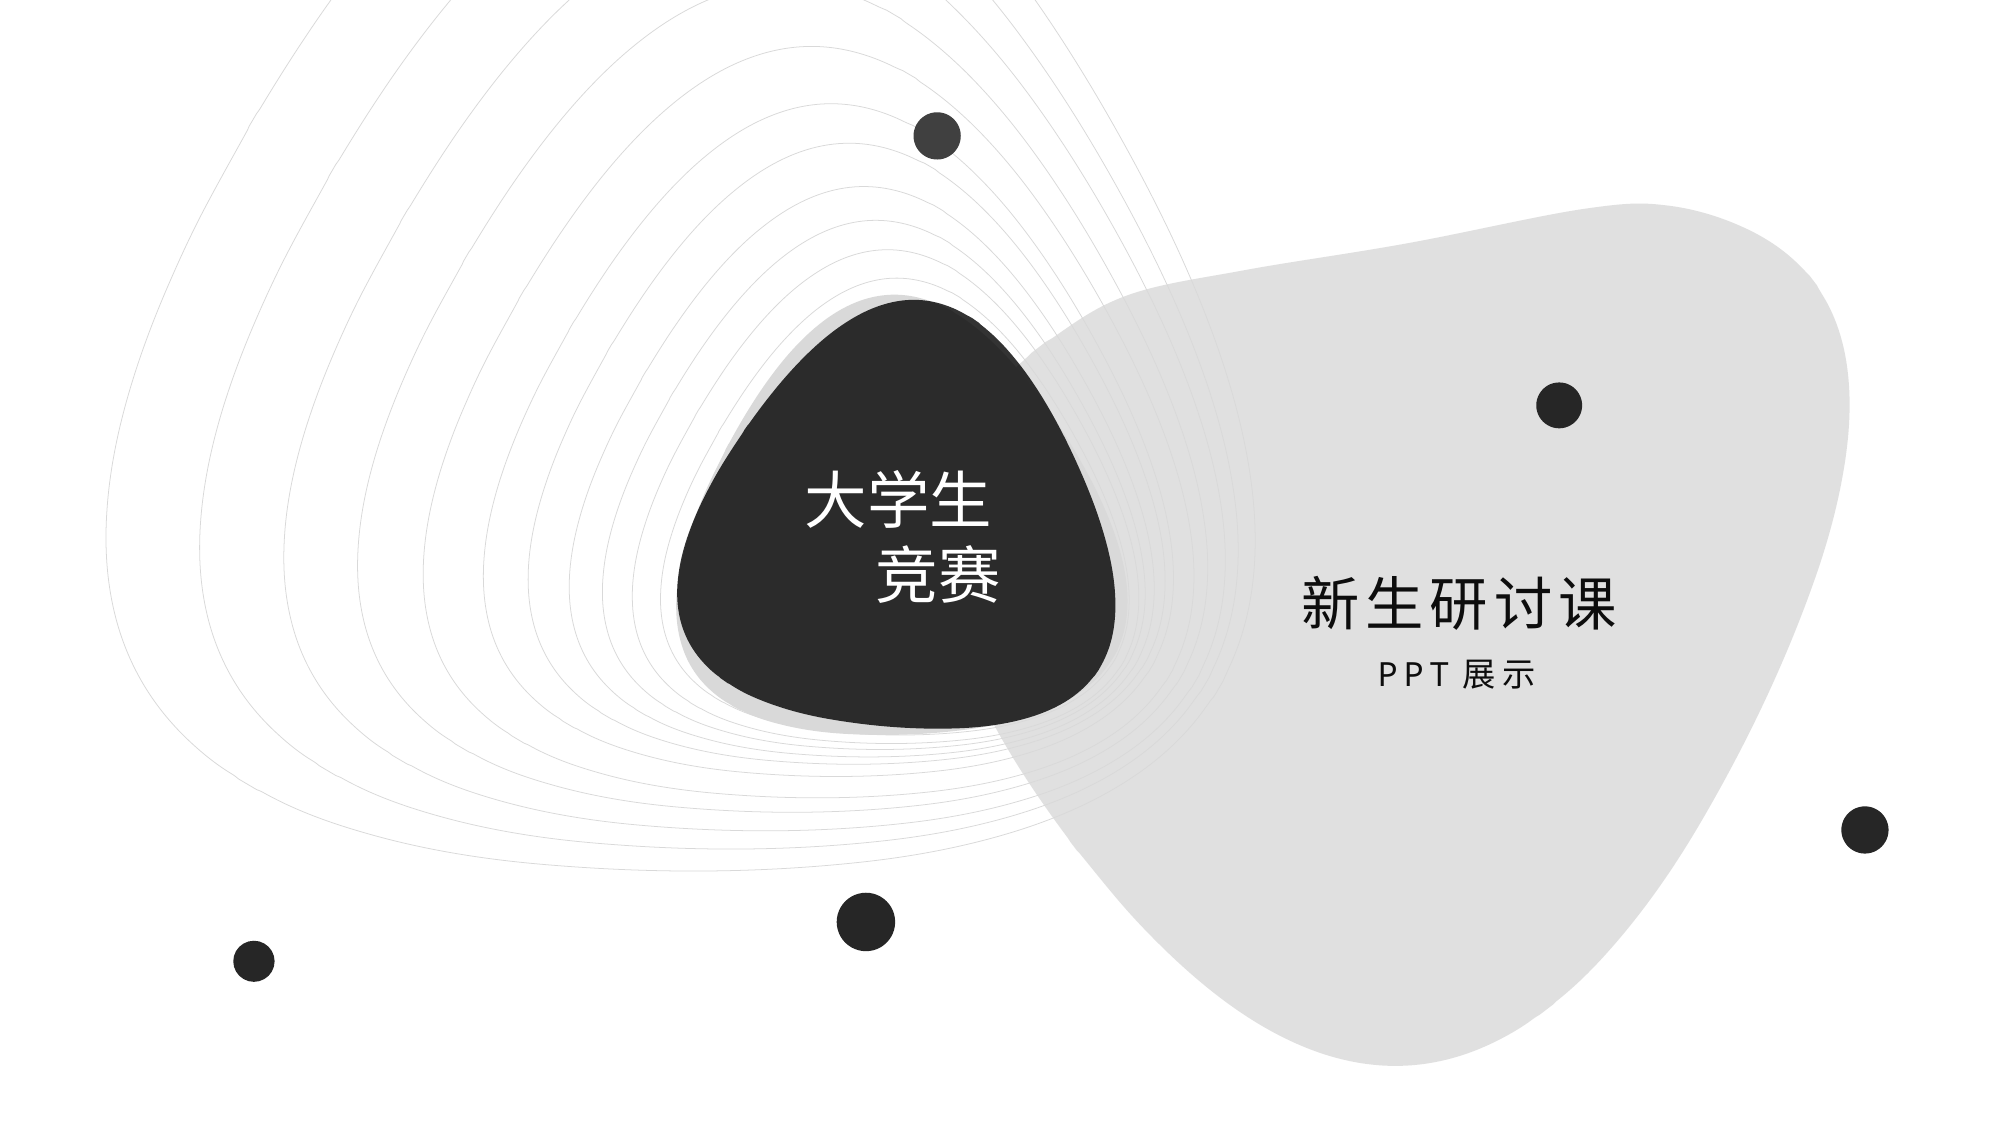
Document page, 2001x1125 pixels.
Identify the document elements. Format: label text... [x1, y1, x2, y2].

text_box [232, 939, 276, 983]
text_box [1535, 381, 1584, 430]
text_box [1840, 805, 1890, 855]
text_box 新生研讨课 [1286, 559, 1633, 645]
text_box [105, 0, 1256, 872]
text_box [912, 111, 962, 161]
text_box PPT展示 [1362, 645, 1551, 701]
text_box [1053, 203, 1850, 1066]
text_box [835, 891, 897, 953]
text_box 大学生 竞赛 [758, 413, 1047, 659]
